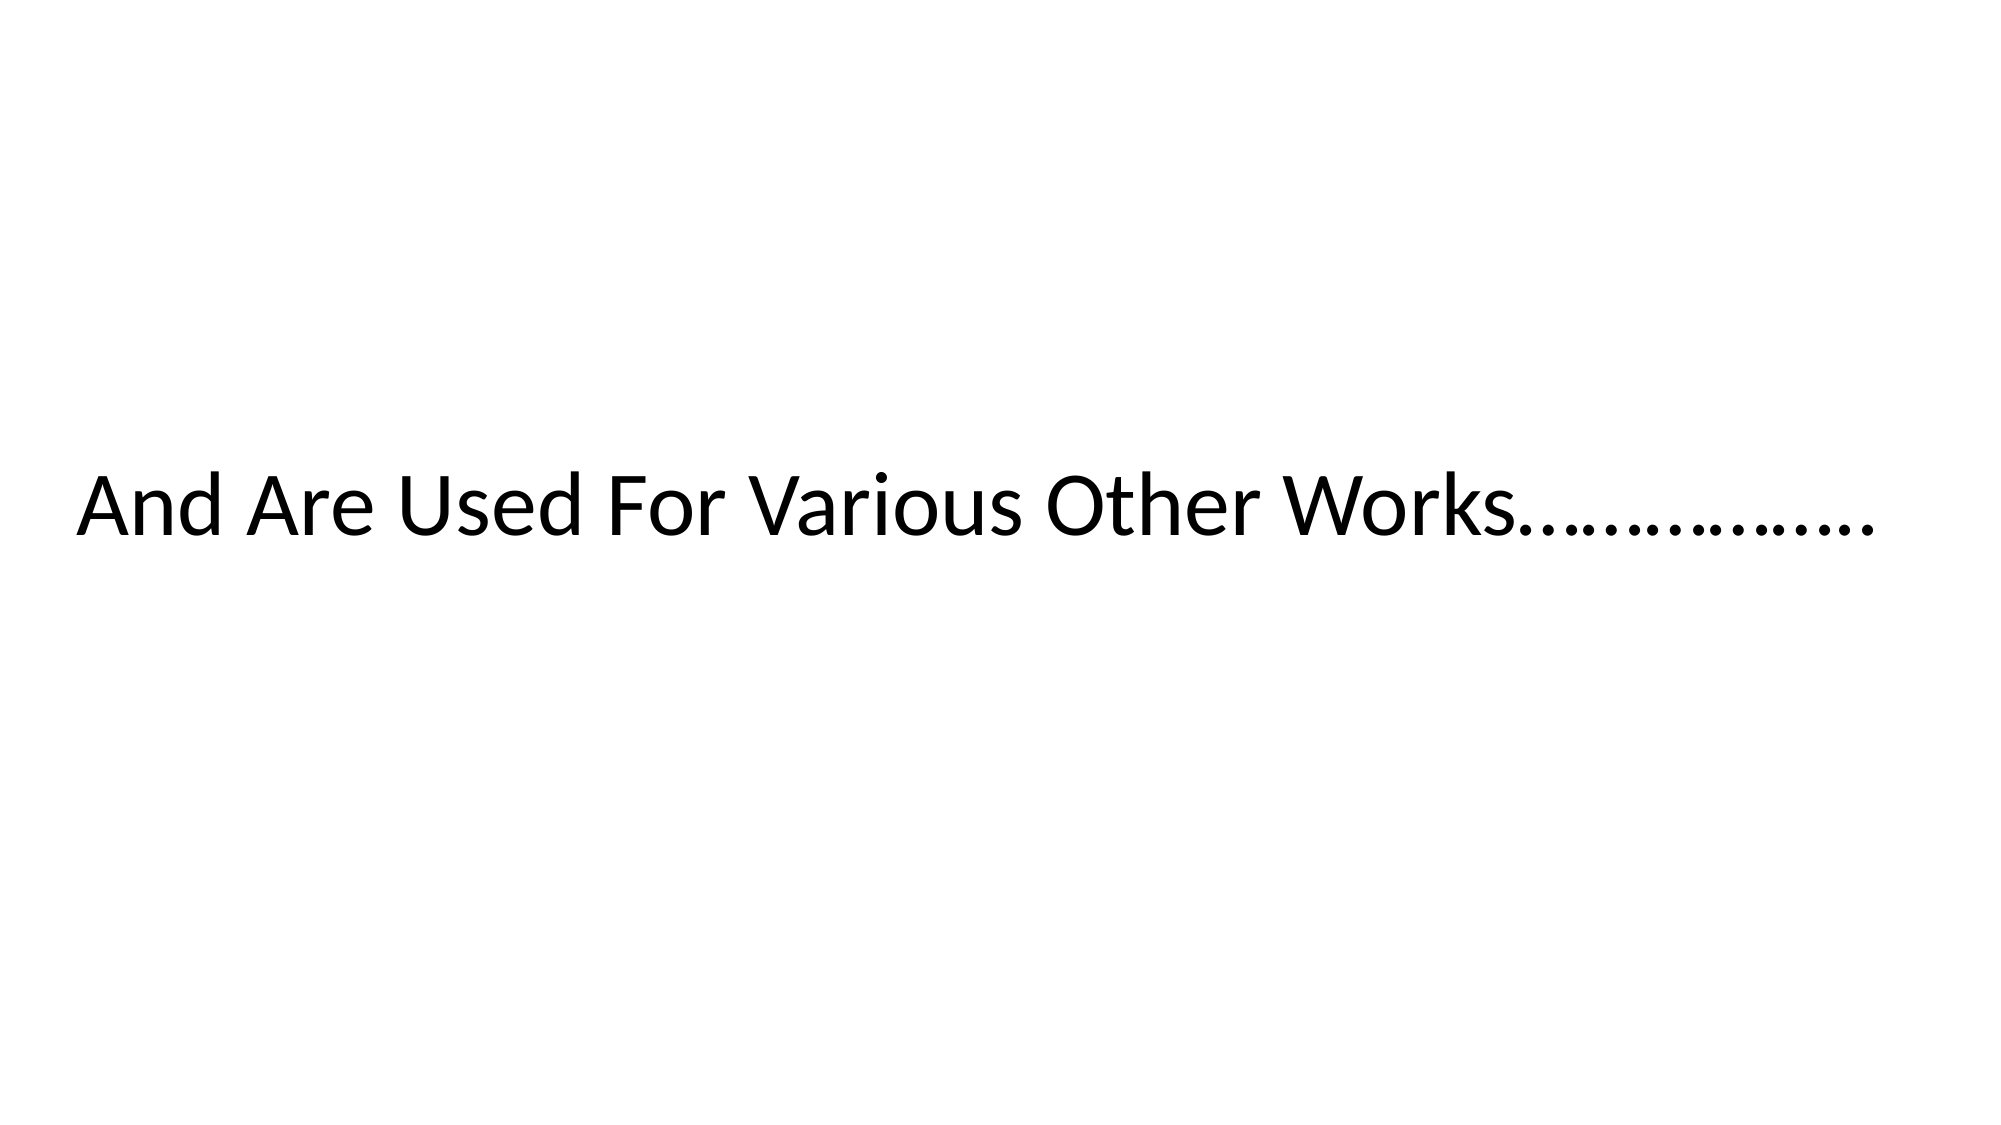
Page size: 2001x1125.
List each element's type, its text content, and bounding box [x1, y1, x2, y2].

text_box And Are Used For Various Other Works…………….. [62, 436, 2000, 561]
